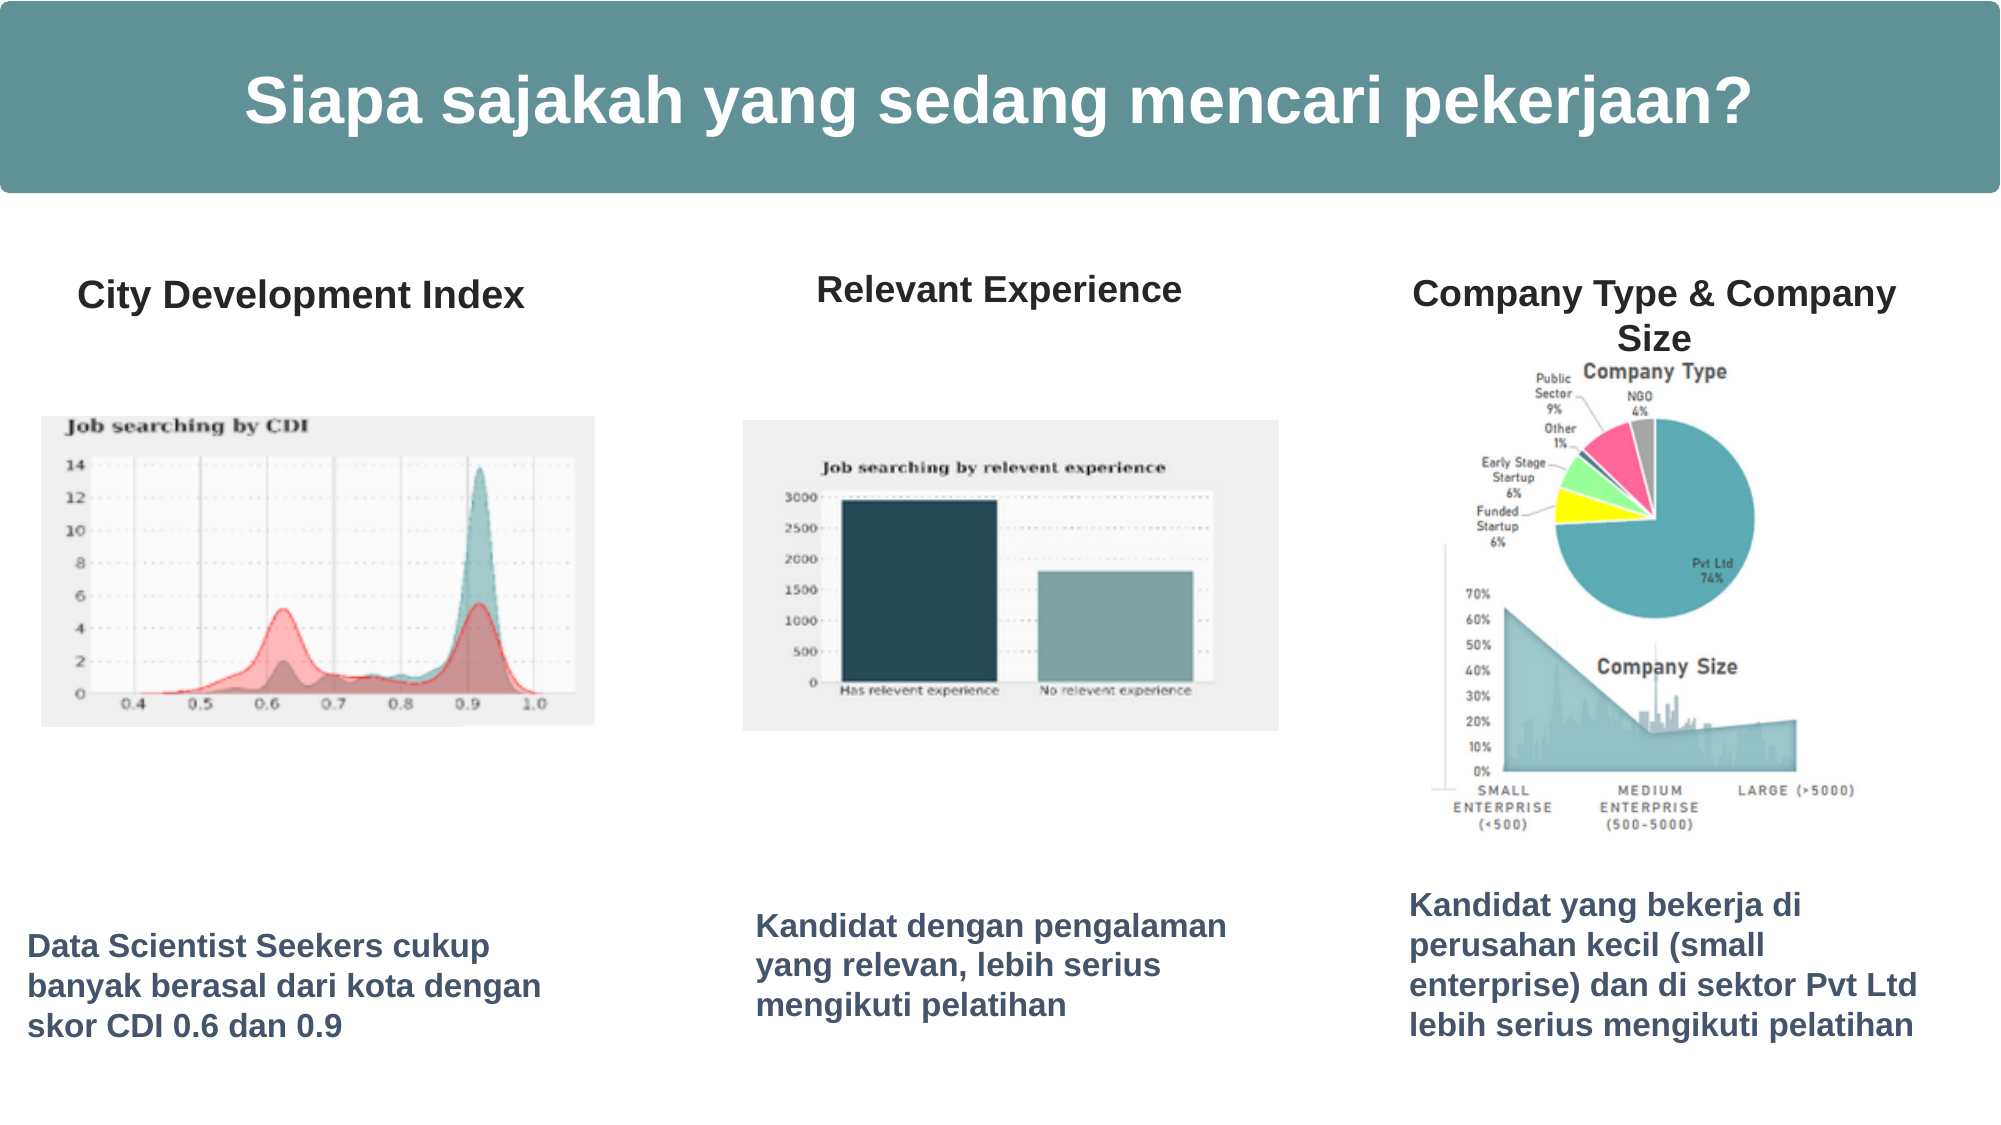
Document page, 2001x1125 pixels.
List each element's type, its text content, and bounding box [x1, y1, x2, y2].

text_box Company Type & Company Size [1377, 254, 1932, 375]
picture [1431, 352, 1882, 847]
picture [40, 416, 595, 727]
text_box Kandidat yang bekerja di perusahan kecil (small enterprise) dan di sektor Pvt Ltd lebih serius mengikuti pelatihan [1394, 868, 1948, 1059]
text_box Kandidat dengan pengalaman yang relevan, lebih serius mengikuti pelatihan [740, 888, 1295, 1039]
text_box City Development Index [24, 254, 579, 332]
text_box Data Scientist Seekers cukup banyak berasal dari kota dengan skor CDI 0.6 dan 0.9 [12, 908, 607, 1059]
text_box Relevant Experience [722, 250, 1277, 326]
text_box Siapa sajakah yang sedang mencari pekerjaan? [0, 1, 2000, 194]
picture [742, 419, 1280, 731]
